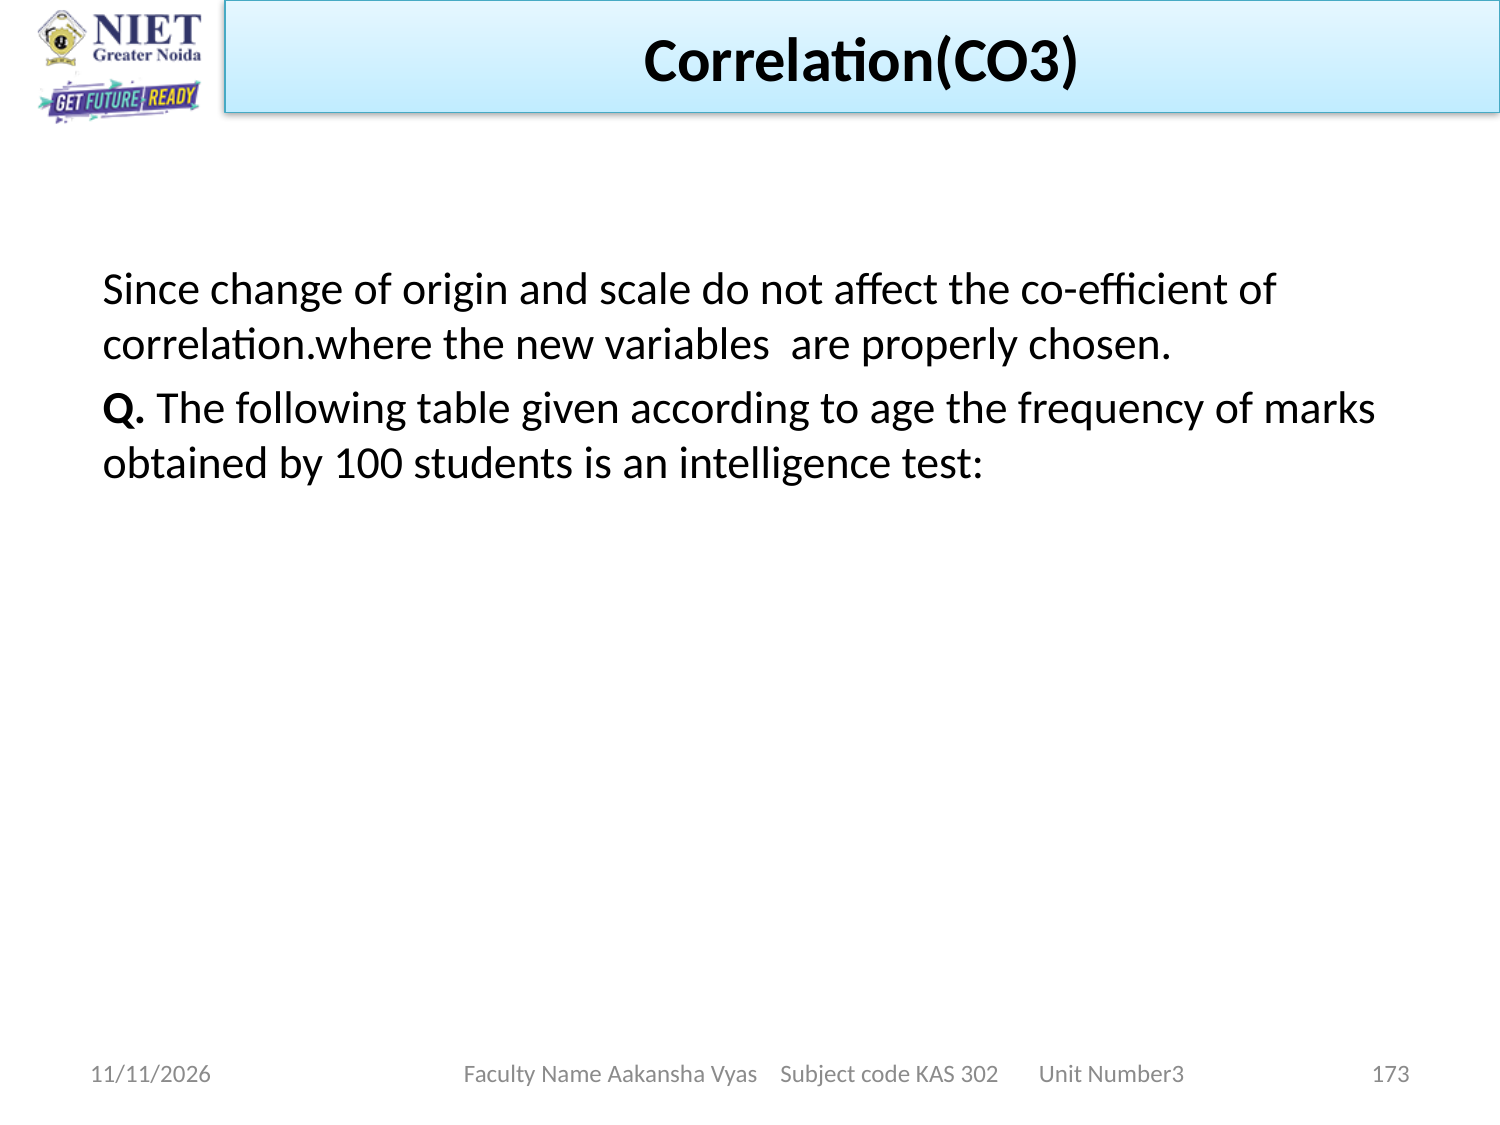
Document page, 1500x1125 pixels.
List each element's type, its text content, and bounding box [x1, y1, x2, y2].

picture [0, 0, 238, 135]
slide_number 173 [1074, 1042, 1425, 1103]
footer Faculty Name Aakansha Vyas Subject code KAS 302 Unit Number3 [412, 1042, 1074, 1103]
text_box Correlation(CO3) [238, 0, 1500, 113]
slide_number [75, 1042, 412, 1103]
